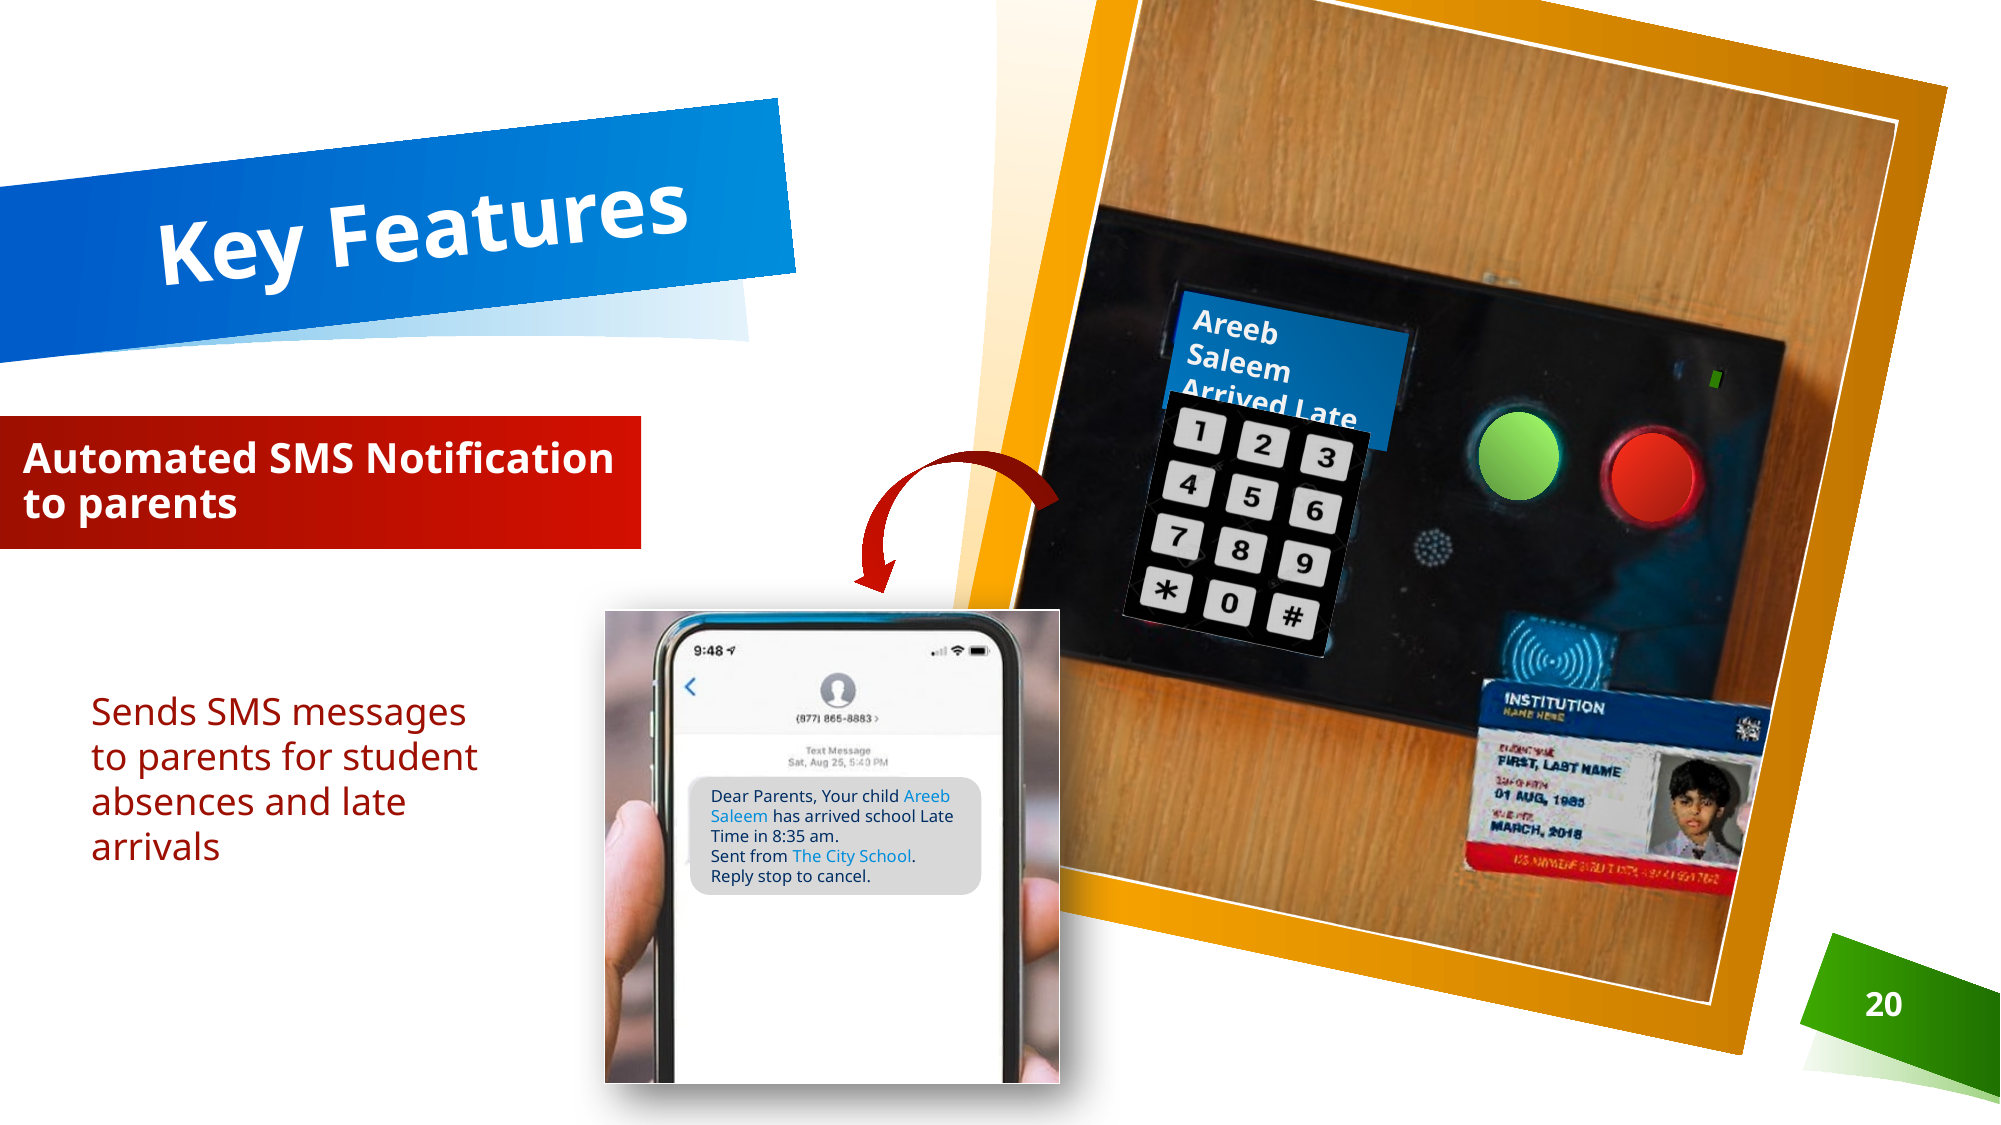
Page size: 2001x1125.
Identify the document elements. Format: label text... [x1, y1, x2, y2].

title Key Features [134, 126, 789, 314]
list Automated SMS Notification to parents [0, 416, 642, 549]
text_box Sends SMS messages to parents for student absences and late arrivals [76, 680, 521, 876]
slide_number ‹#› [1831, 975, 1937, 1036]
picture [605, 0, 1895, 1083]
text_box [854, 451, 1041, 593]
